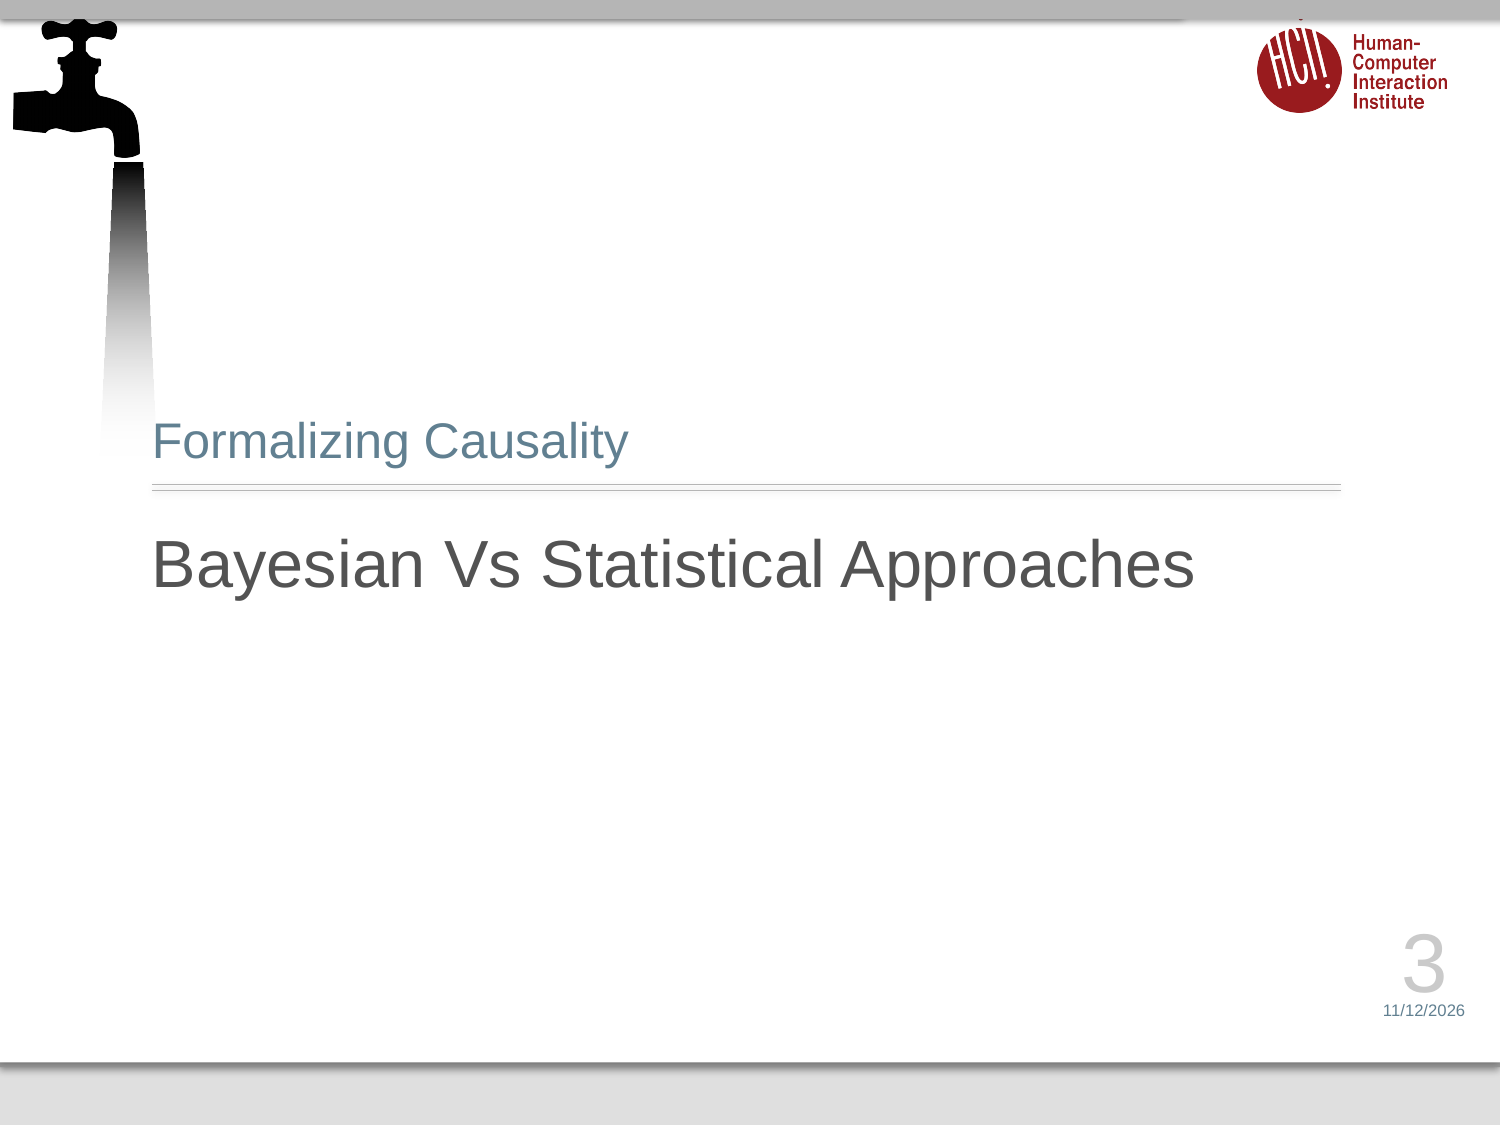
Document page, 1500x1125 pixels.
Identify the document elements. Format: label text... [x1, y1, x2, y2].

title Bayesian Vs Statistical Approaches [151, 529, 1342, 754]
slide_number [1369, 1009, 1479, 1020]
picture [13, 20, 140, 158]
list Formalizing Causality [151, 283, 1342, 476]
picture [1257, 20, 1447, 113]
slide_number 3 [1369, 924, 1479, 1009]
